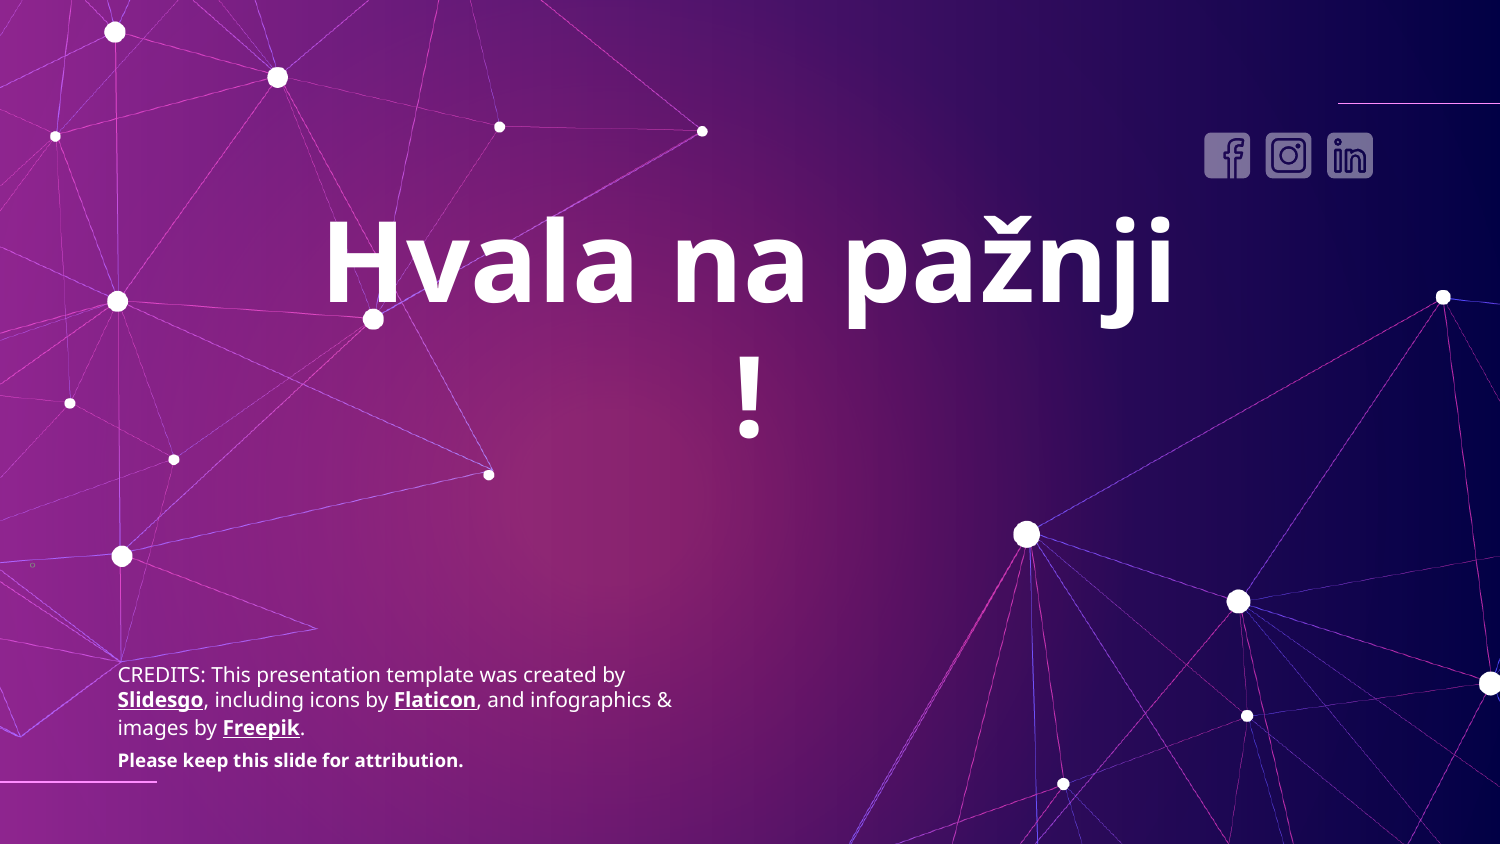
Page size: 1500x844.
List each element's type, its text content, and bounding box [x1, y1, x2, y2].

title Hvala na pažnji ! [294, 335, 1205, 476]
picture [0, 0, 1500, 844]
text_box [1265, 132, 1312, 179]
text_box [1204, 132, 1251, 179]
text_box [1326, 132, 1374, 179]
